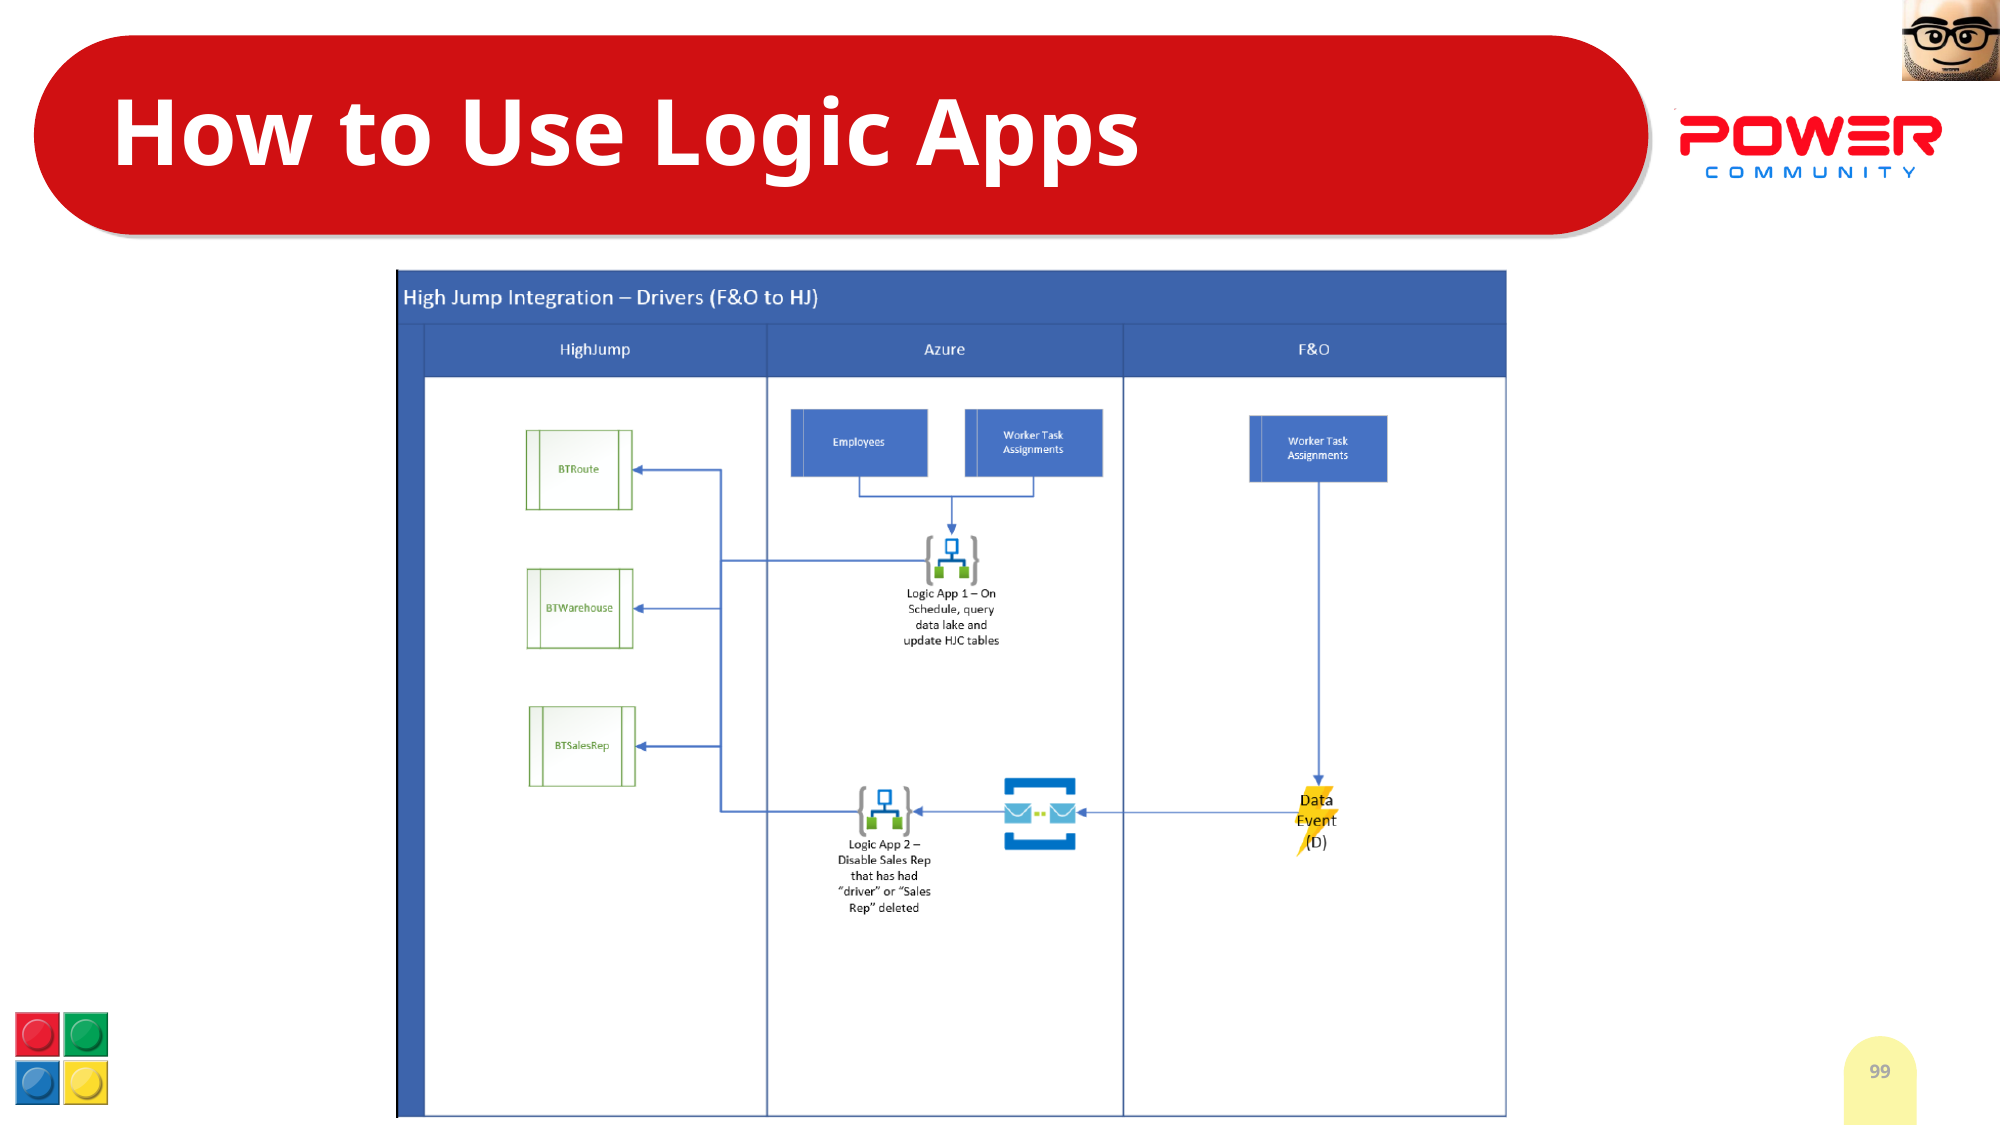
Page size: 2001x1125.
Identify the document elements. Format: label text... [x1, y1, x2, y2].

text_box [32, 34, 1650, 236]
picture [12, 1009, 111, 1109]
slide_number 99 [1853, 1042, 1908, 1103]
picture [1902, 0, 2000, 81]
text_box How to Use Logic Apps [110, 66, 1328, 192]
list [396, 269, 1507, 1118]
picture [1668, 93, 1948, 192]
